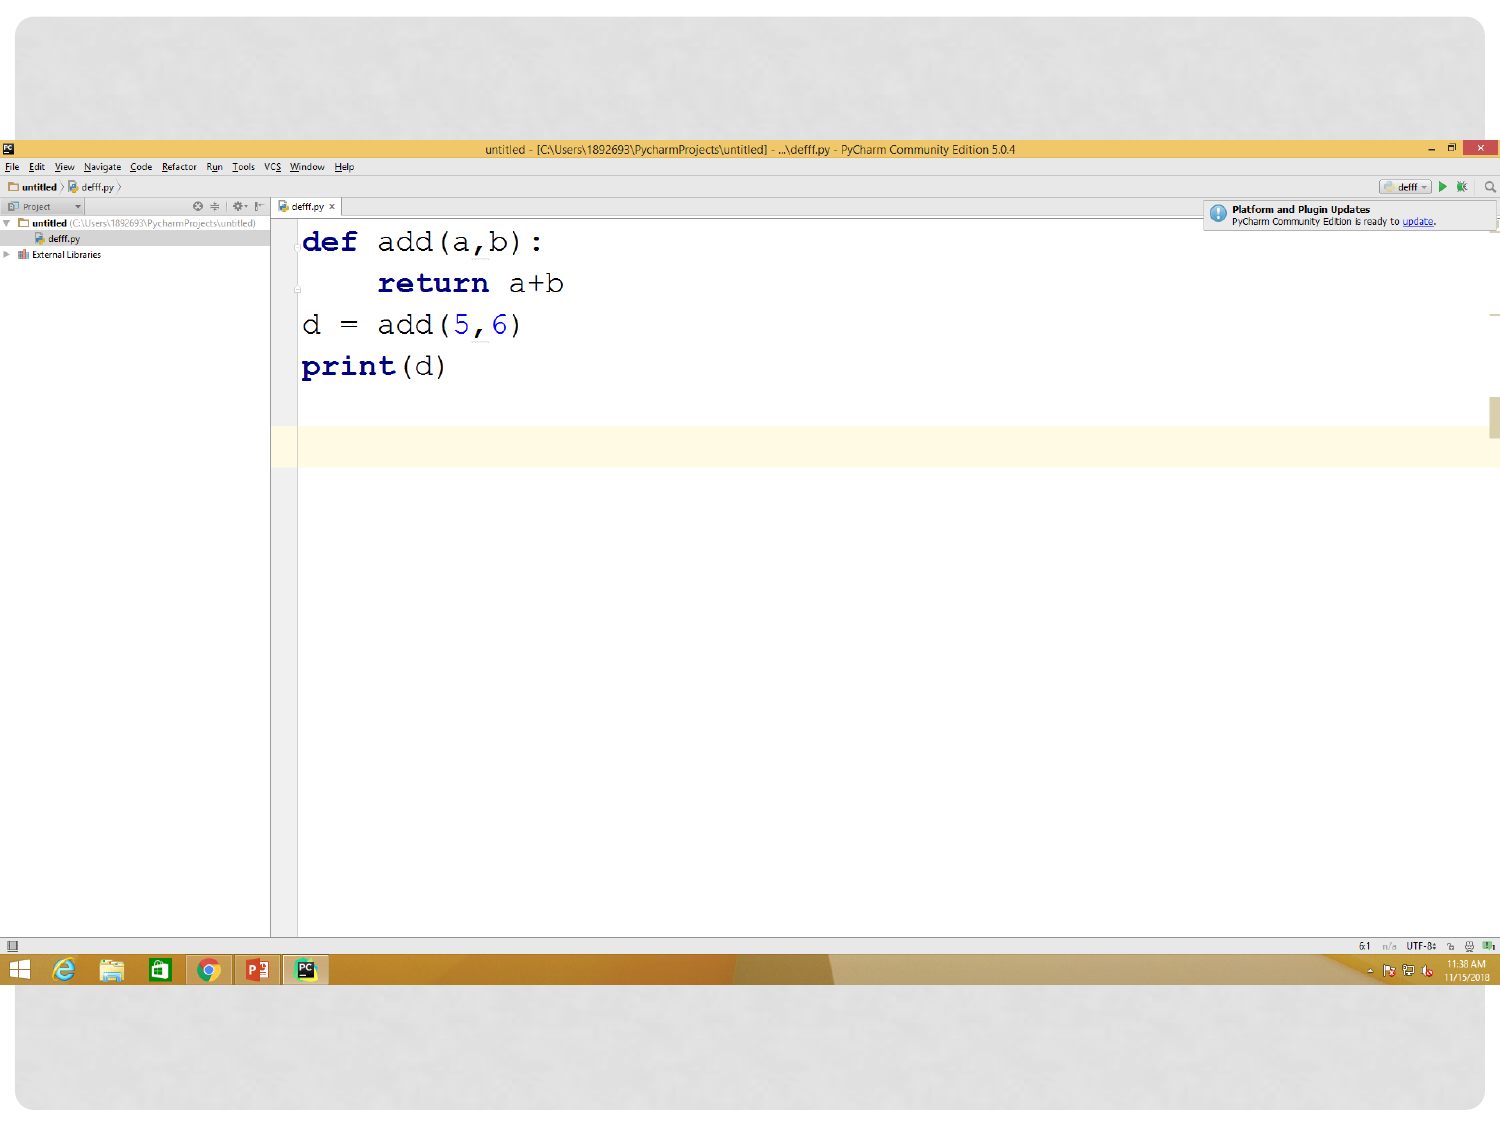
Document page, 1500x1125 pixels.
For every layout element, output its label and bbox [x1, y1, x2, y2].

picture [0, 140, 1500, 985]
